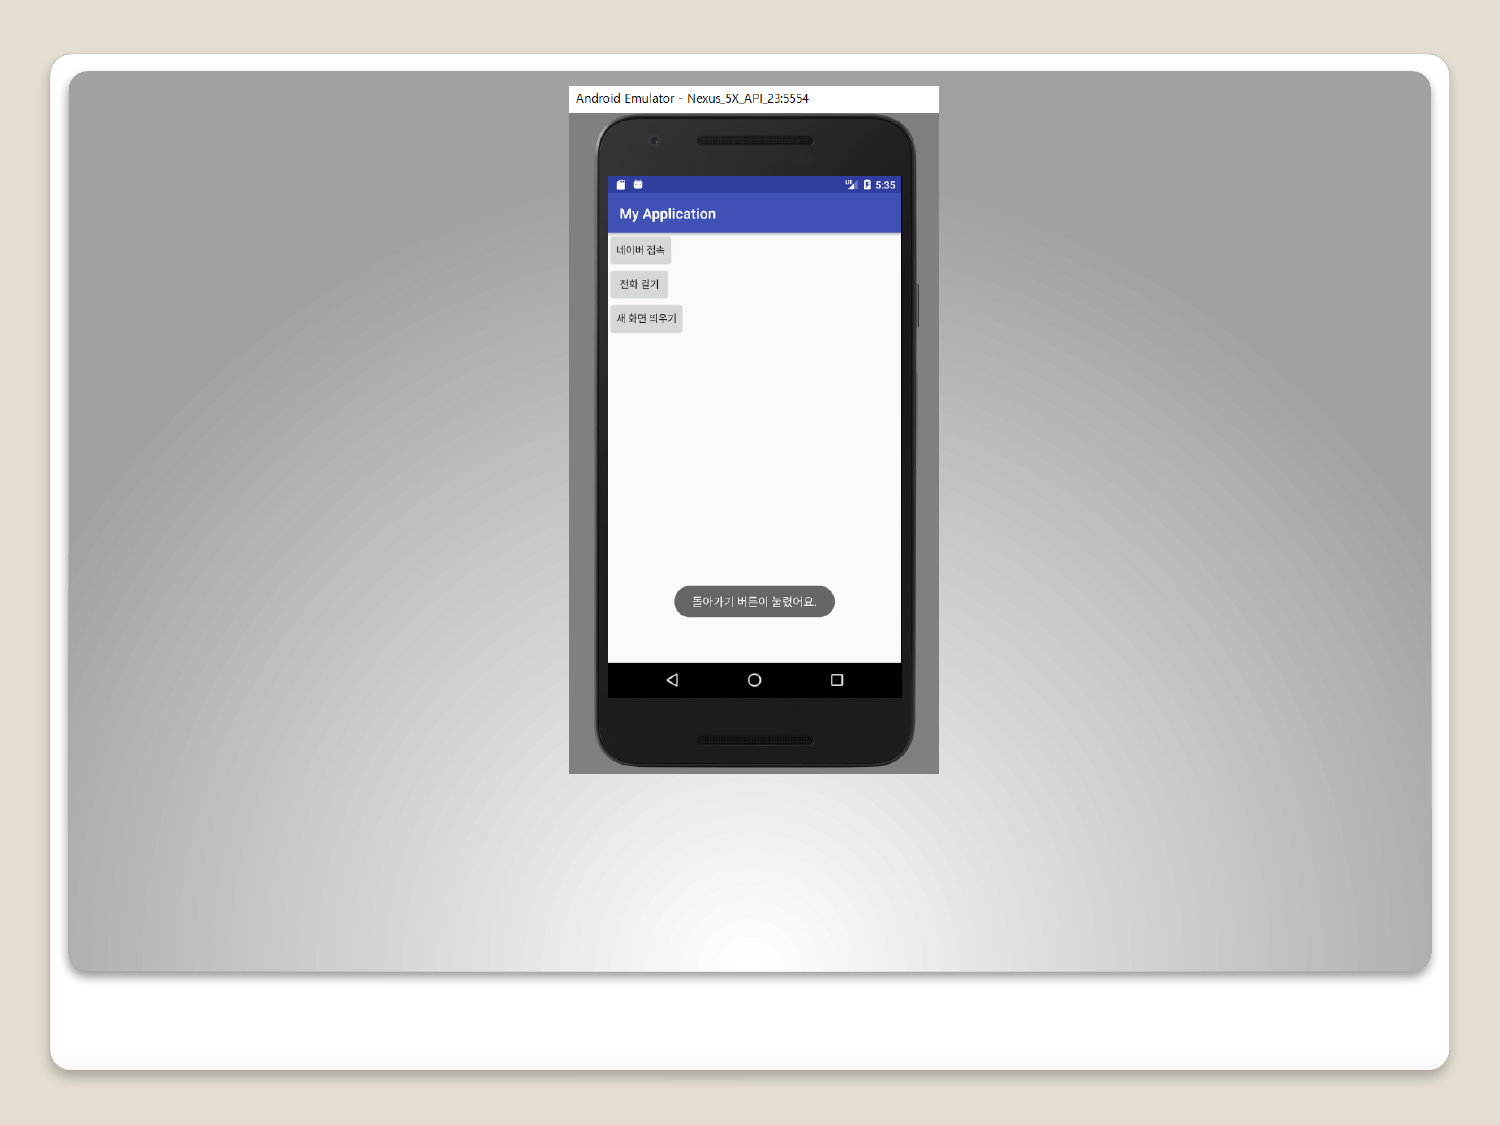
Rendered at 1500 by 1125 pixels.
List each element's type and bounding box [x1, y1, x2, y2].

list [568, 86, 939, 775]
